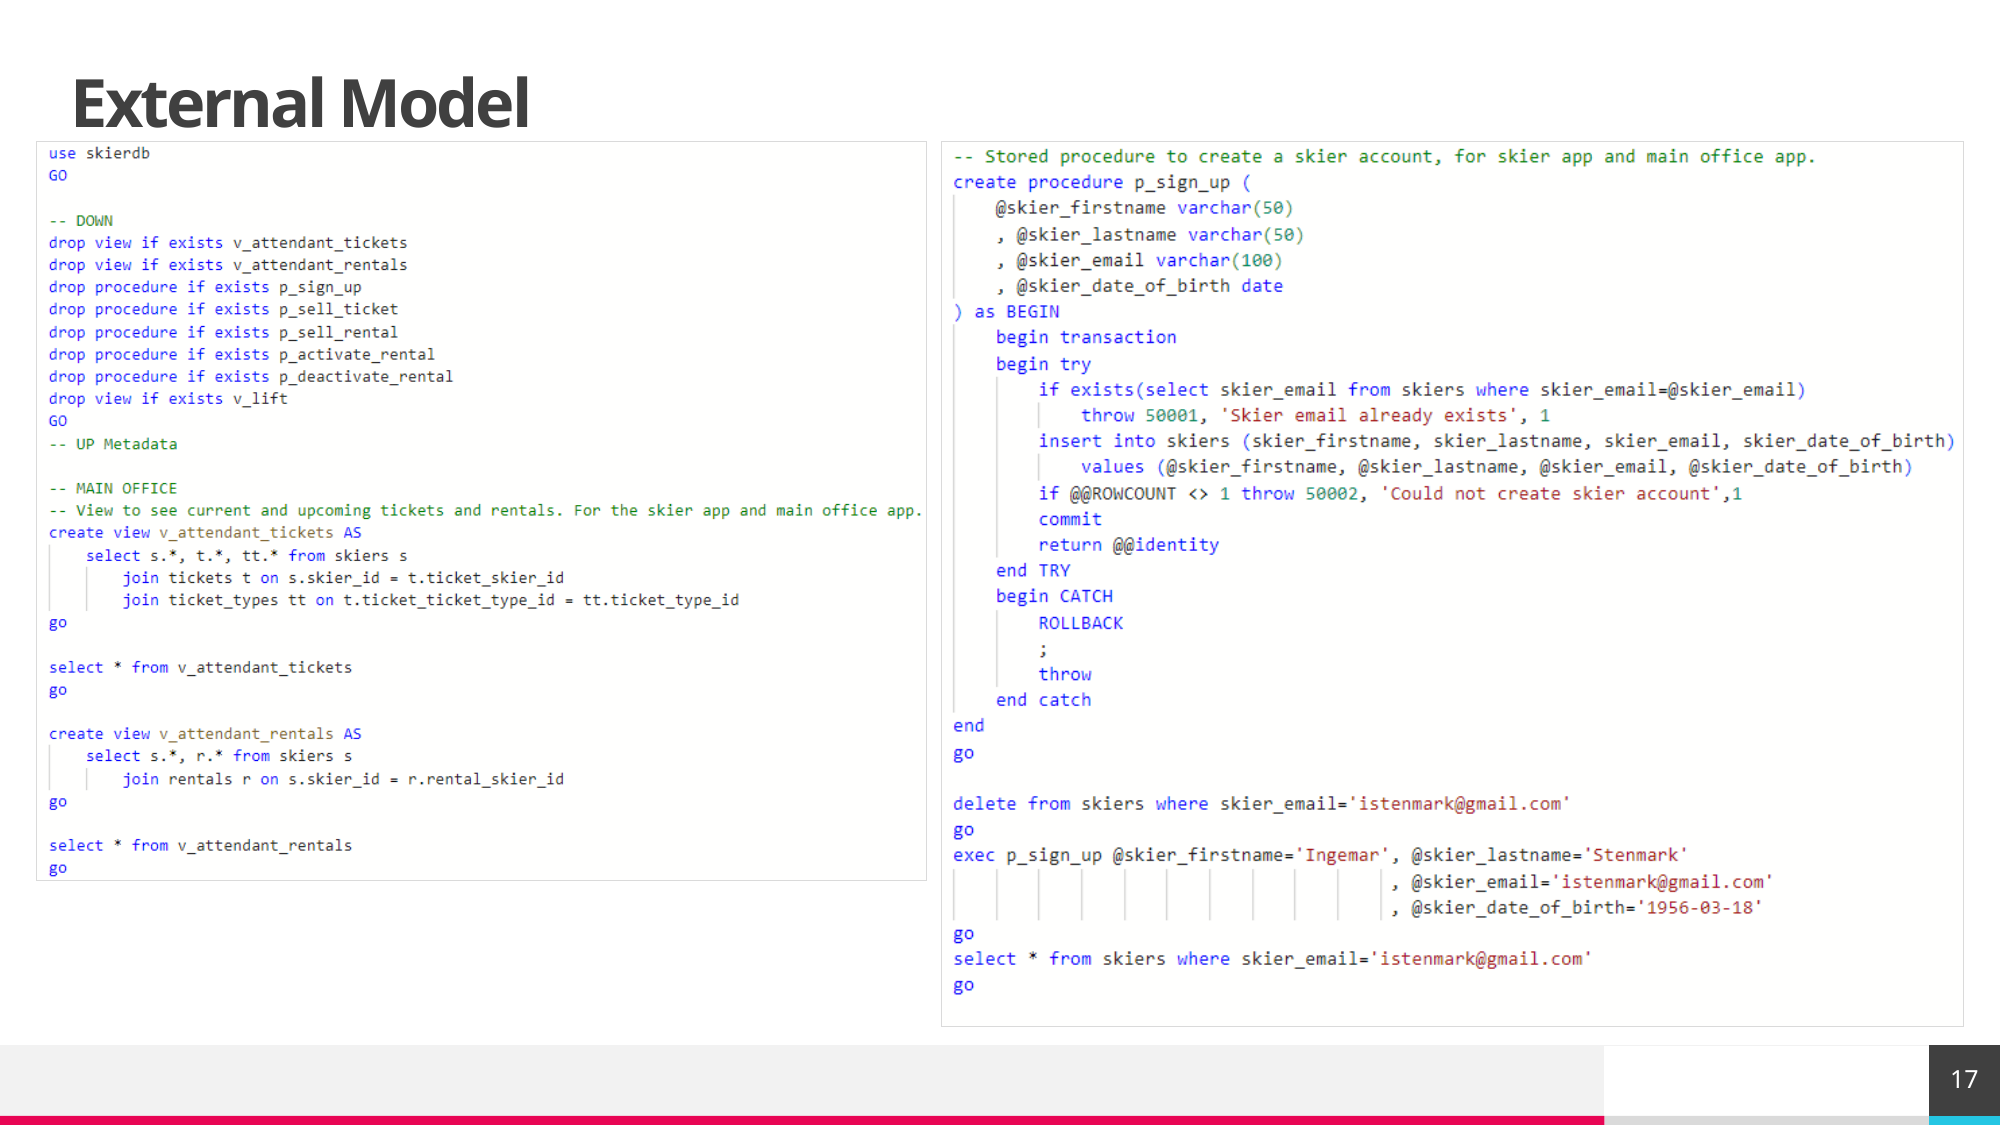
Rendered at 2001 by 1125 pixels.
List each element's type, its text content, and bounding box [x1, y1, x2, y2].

picture [941, 141, 1964, 1027]
slide_number 17 [1929, 1045, 2000, 1116]
title External Model [70, 70, 1932, 142]
picture [36, 141, 927, 881]
